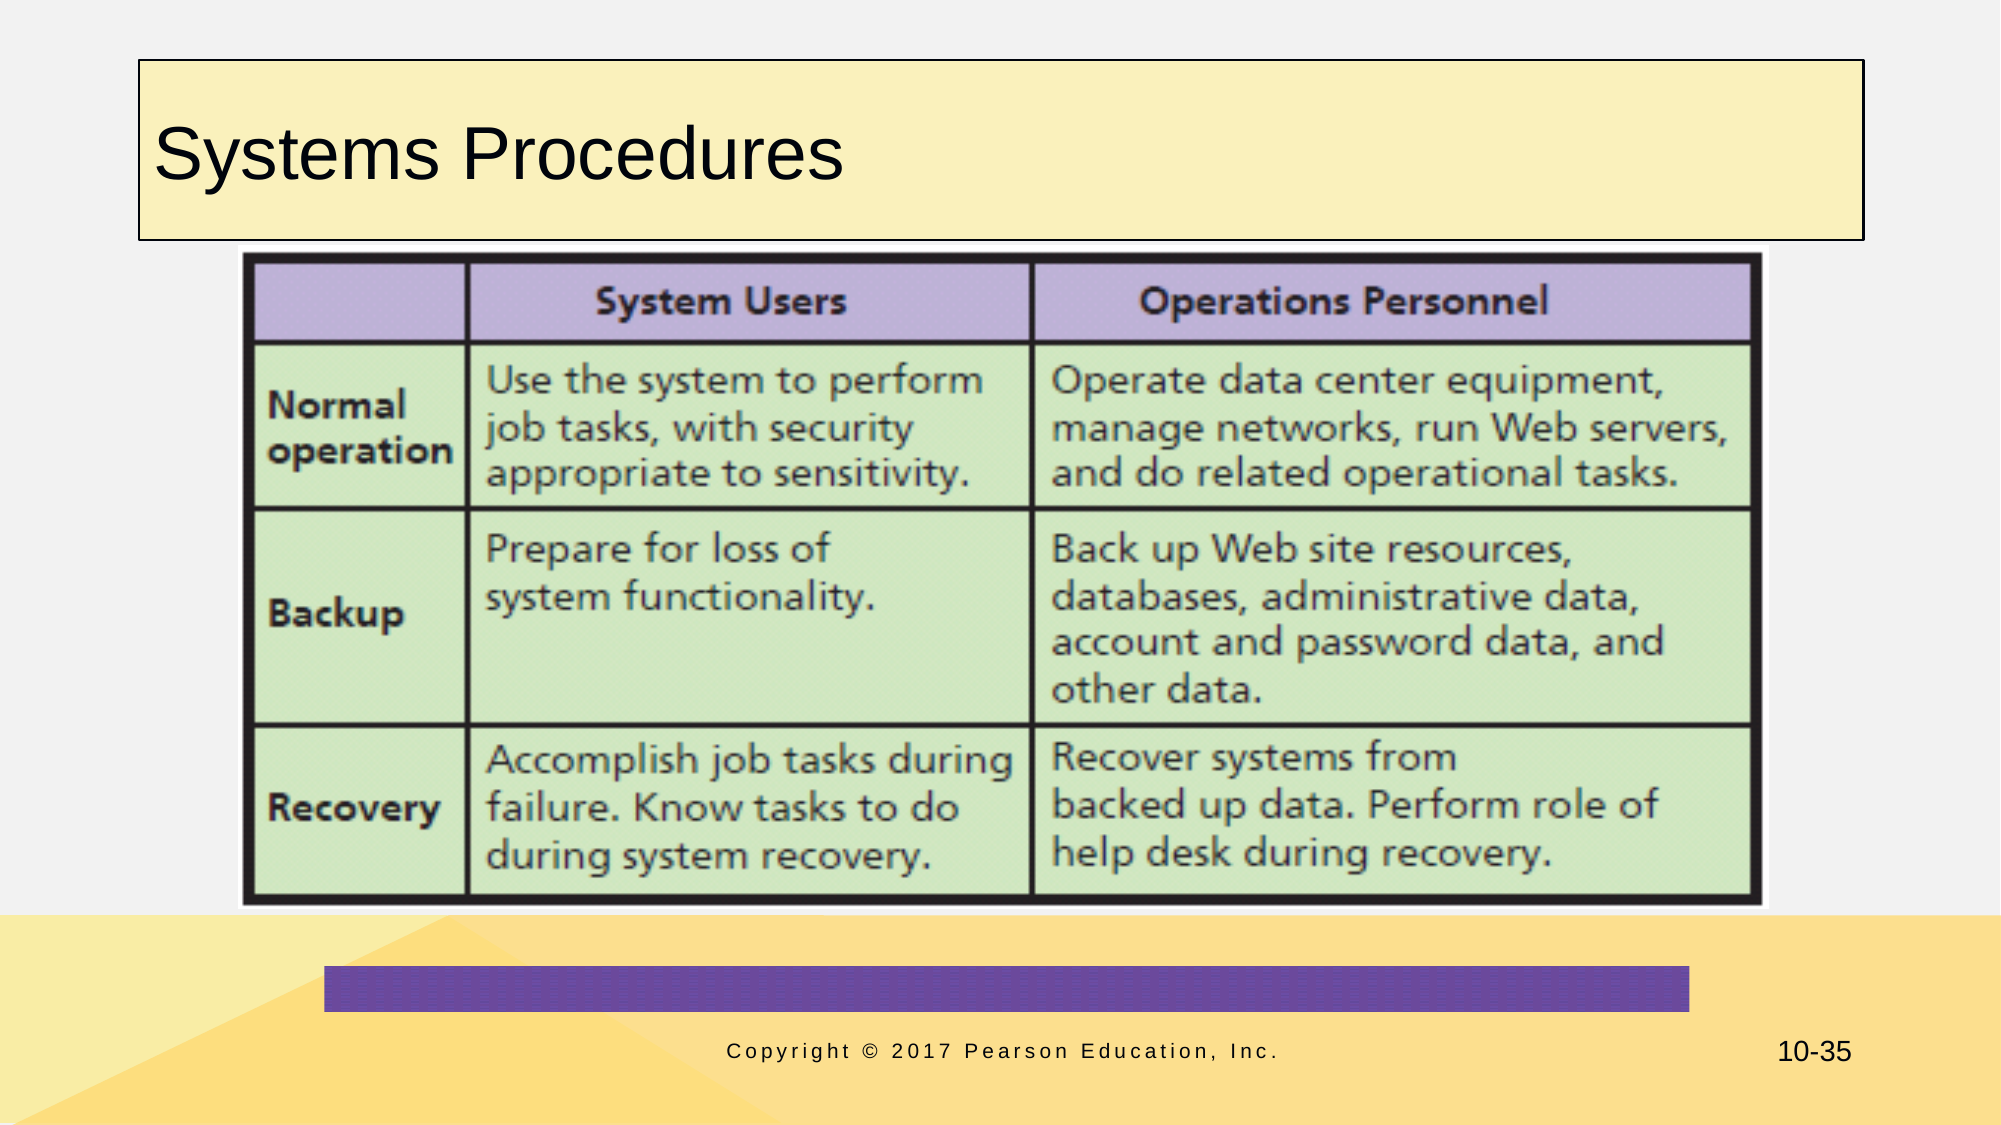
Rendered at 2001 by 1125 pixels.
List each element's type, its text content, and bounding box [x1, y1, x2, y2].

footer Copyright © 2017 Pearson Education, Inc. [326, 1025, 1677, 1075]
title Systems Procedures [138, 59, 1865, 241]
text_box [238, 245, 1766, 906]
picture [238, 245, 1769, 909]
